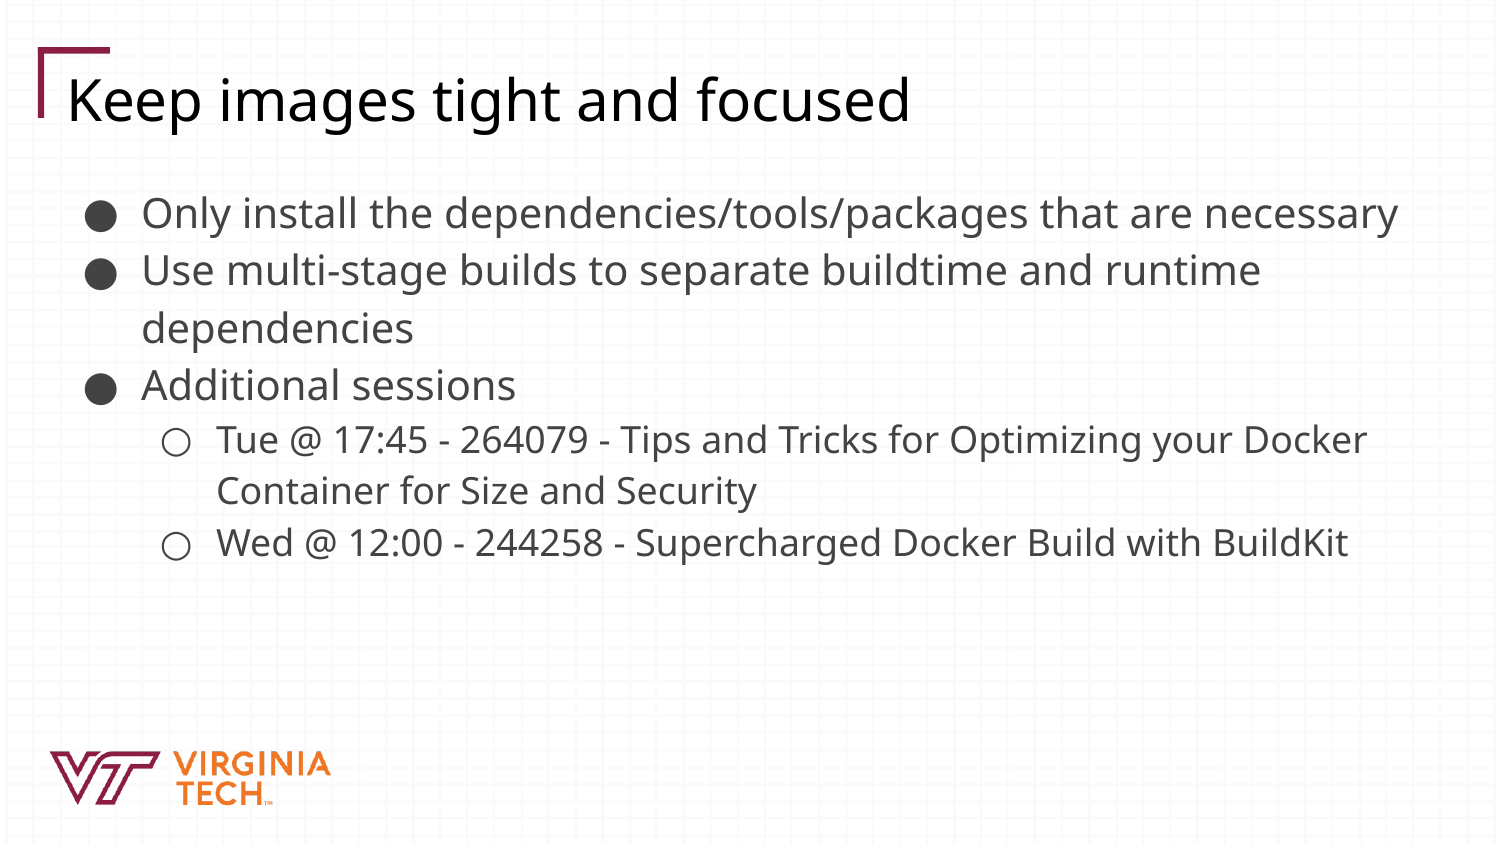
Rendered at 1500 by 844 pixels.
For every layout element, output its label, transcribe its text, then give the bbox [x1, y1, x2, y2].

picture [47, 749, 333, 807]
list Only install the dependencies/tools/packages that are necessary Use multi-stage builds to separate buildtime and runtime dependencies Additional sessions Tue @ 17:45 - 264079 - Tips and Tricks for Optimizing your Docker Container for Size and Security Wed @ 12:00 - 244258 - Supercharged Docker Build with BuildKit [51, 164, 1449, 725]
title Keep images tight and focused [51, 48, 1449, 142]
